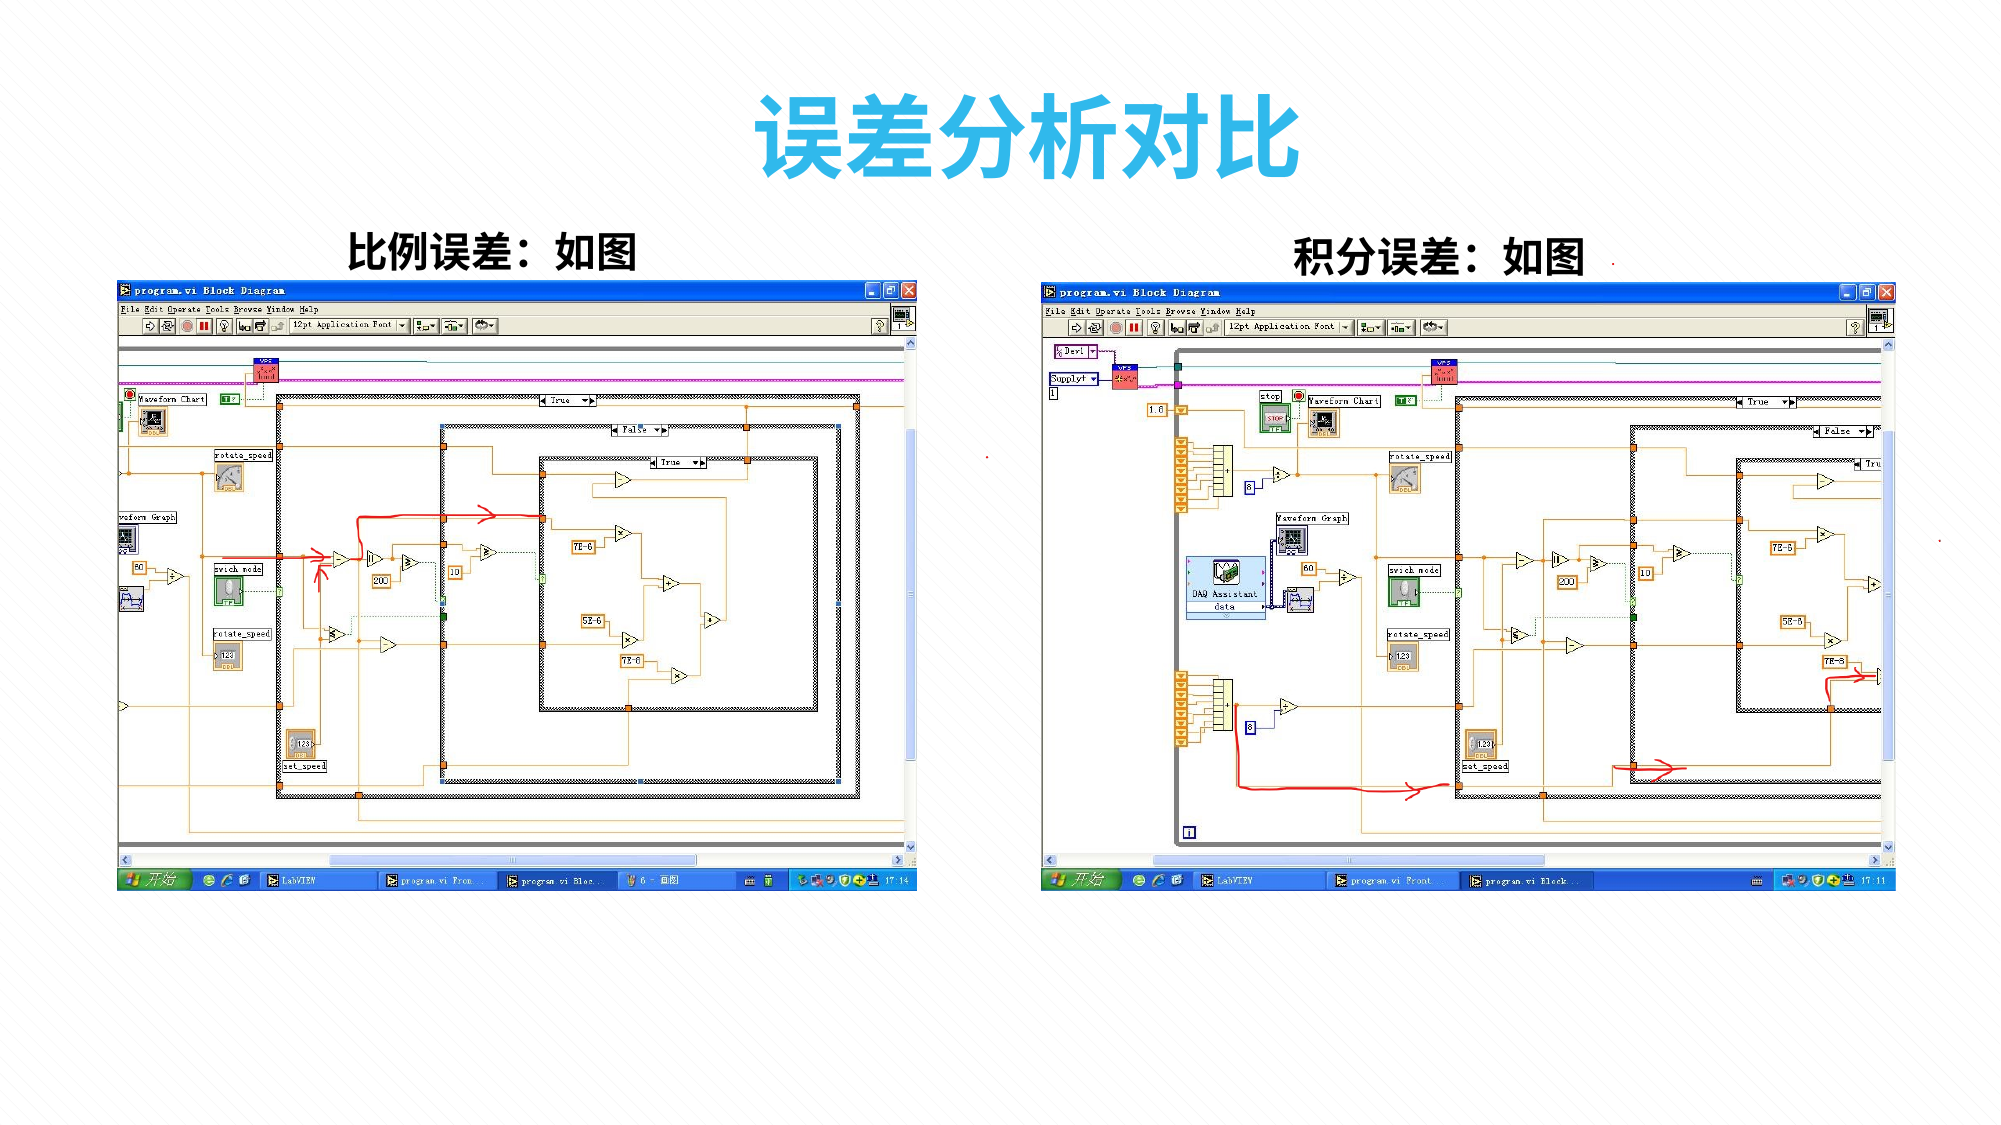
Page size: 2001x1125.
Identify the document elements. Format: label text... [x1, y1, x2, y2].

text_box 积分误差：如图 [1224, 198, 1656, 262]
picture [985, 262, 1941, 891]
text_box 比例误差：如图 [311, 193, 673, 280]
picture [117, 280, 917, 891]
text_box 误差分析对比 [353, 72, 1703, 198]
